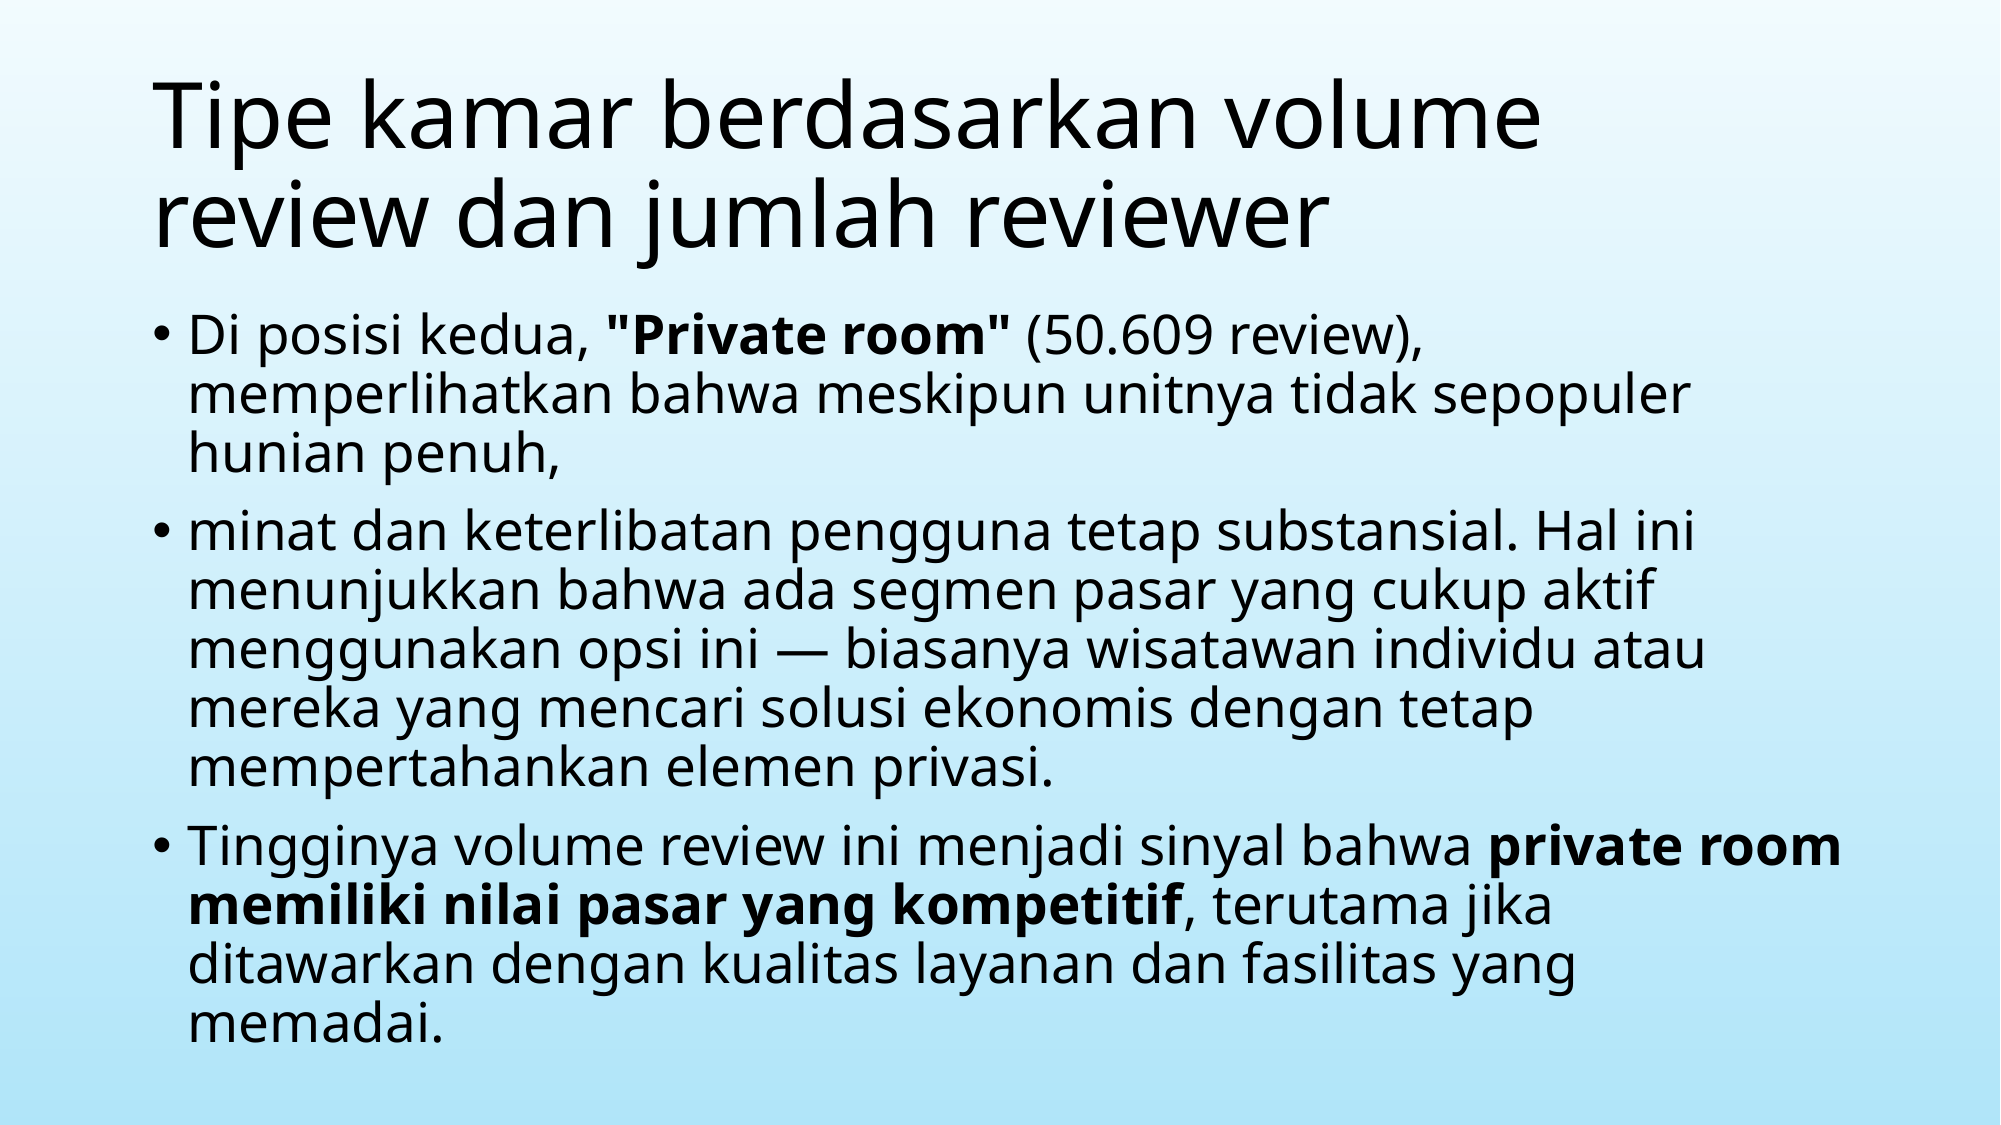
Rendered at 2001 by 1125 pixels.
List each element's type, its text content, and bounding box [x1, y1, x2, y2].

title Tipe kamar berdasarkan volume review dan jumlah reviewer [137, 59, 1863, 278]
list Di posisi kedua, "Private room" (50.609 review), memperlihatkan bahwa meskipun unitnya tidak sepopuler hunian penuh, minat dan keterlibatan pengguna tetap substansial. Hal ini menunjukkan bahwa ada segmen pasar yang cukup aktif menggunakan opsi ini — biasanya wisatawan individu atau mereka yang mencari solusi ekonomis dengan tetap mempertahankan elemen privasi. Tingginya volume review ini menjadi sinyal bahwa private room memiliki nilai pasar yang kompetitif, terutama jika ditawarkan dengan kualitas layanan dan fasilitas yang memadai. [137, 299, 1863, 1066]
